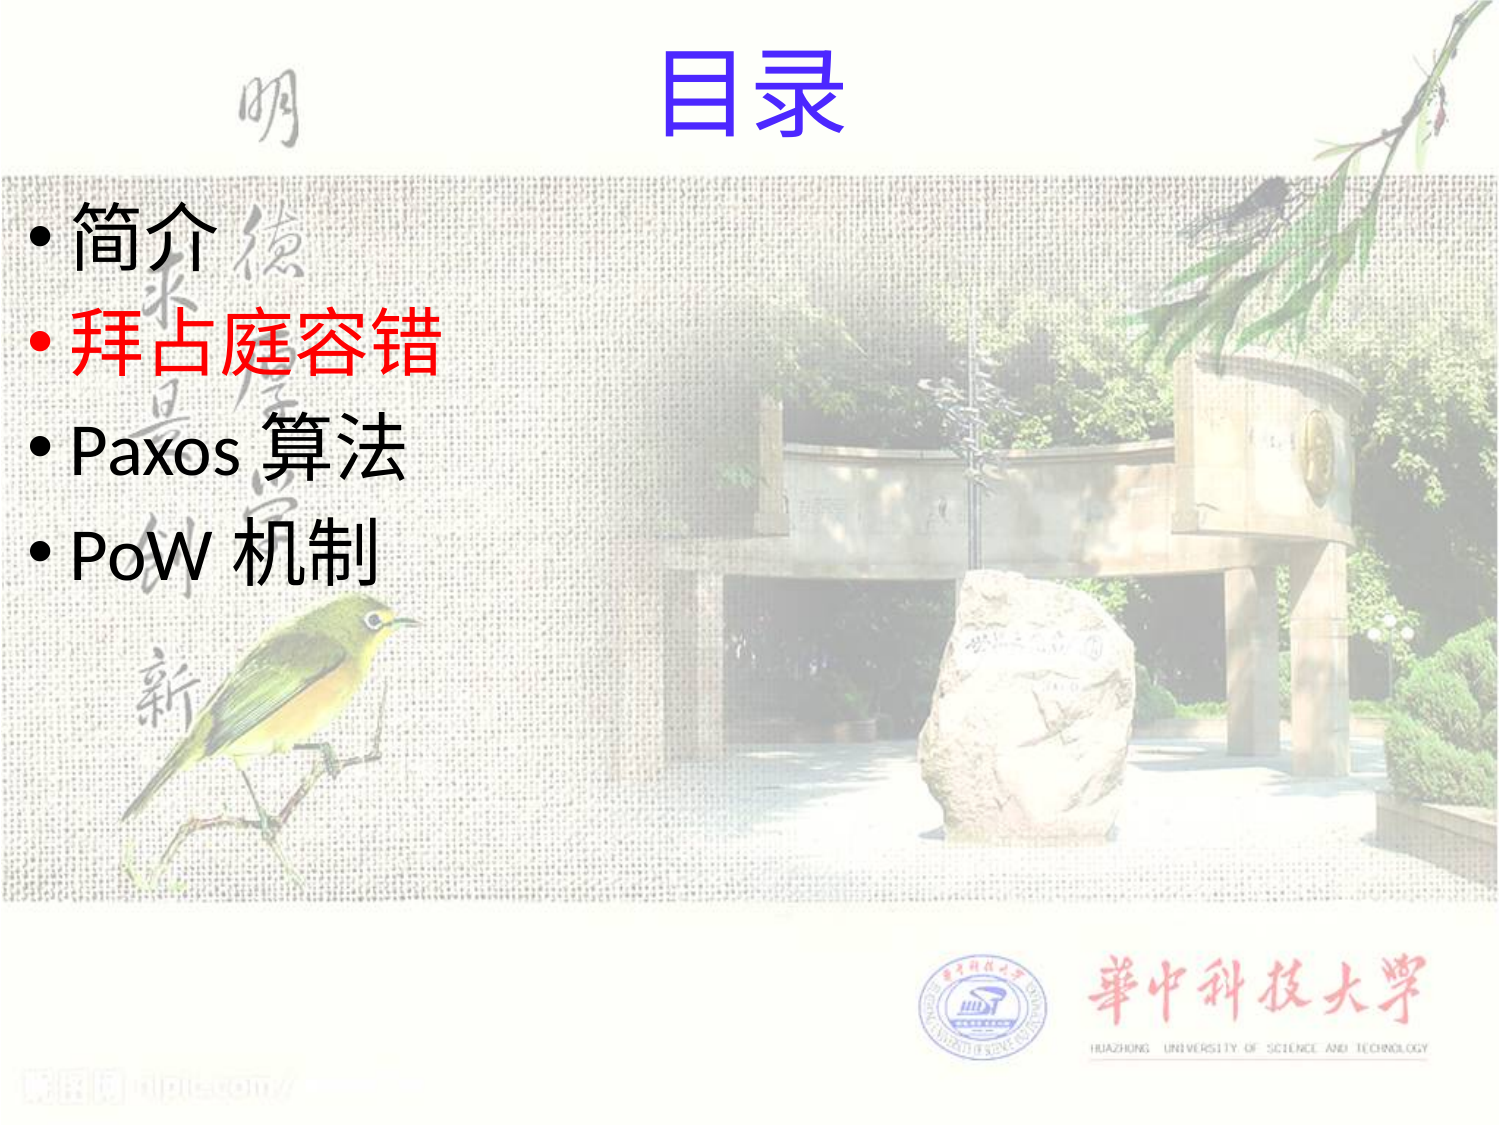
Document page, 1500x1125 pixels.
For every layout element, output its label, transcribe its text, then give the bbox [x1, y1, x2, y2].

picture [1, 183, 1499, 1125]
list 简介 拜占庭容错 Paxos算法 PoW机制 [12, 183, 1482, 633]
title 目录 [0, 0, 1500, 183]
